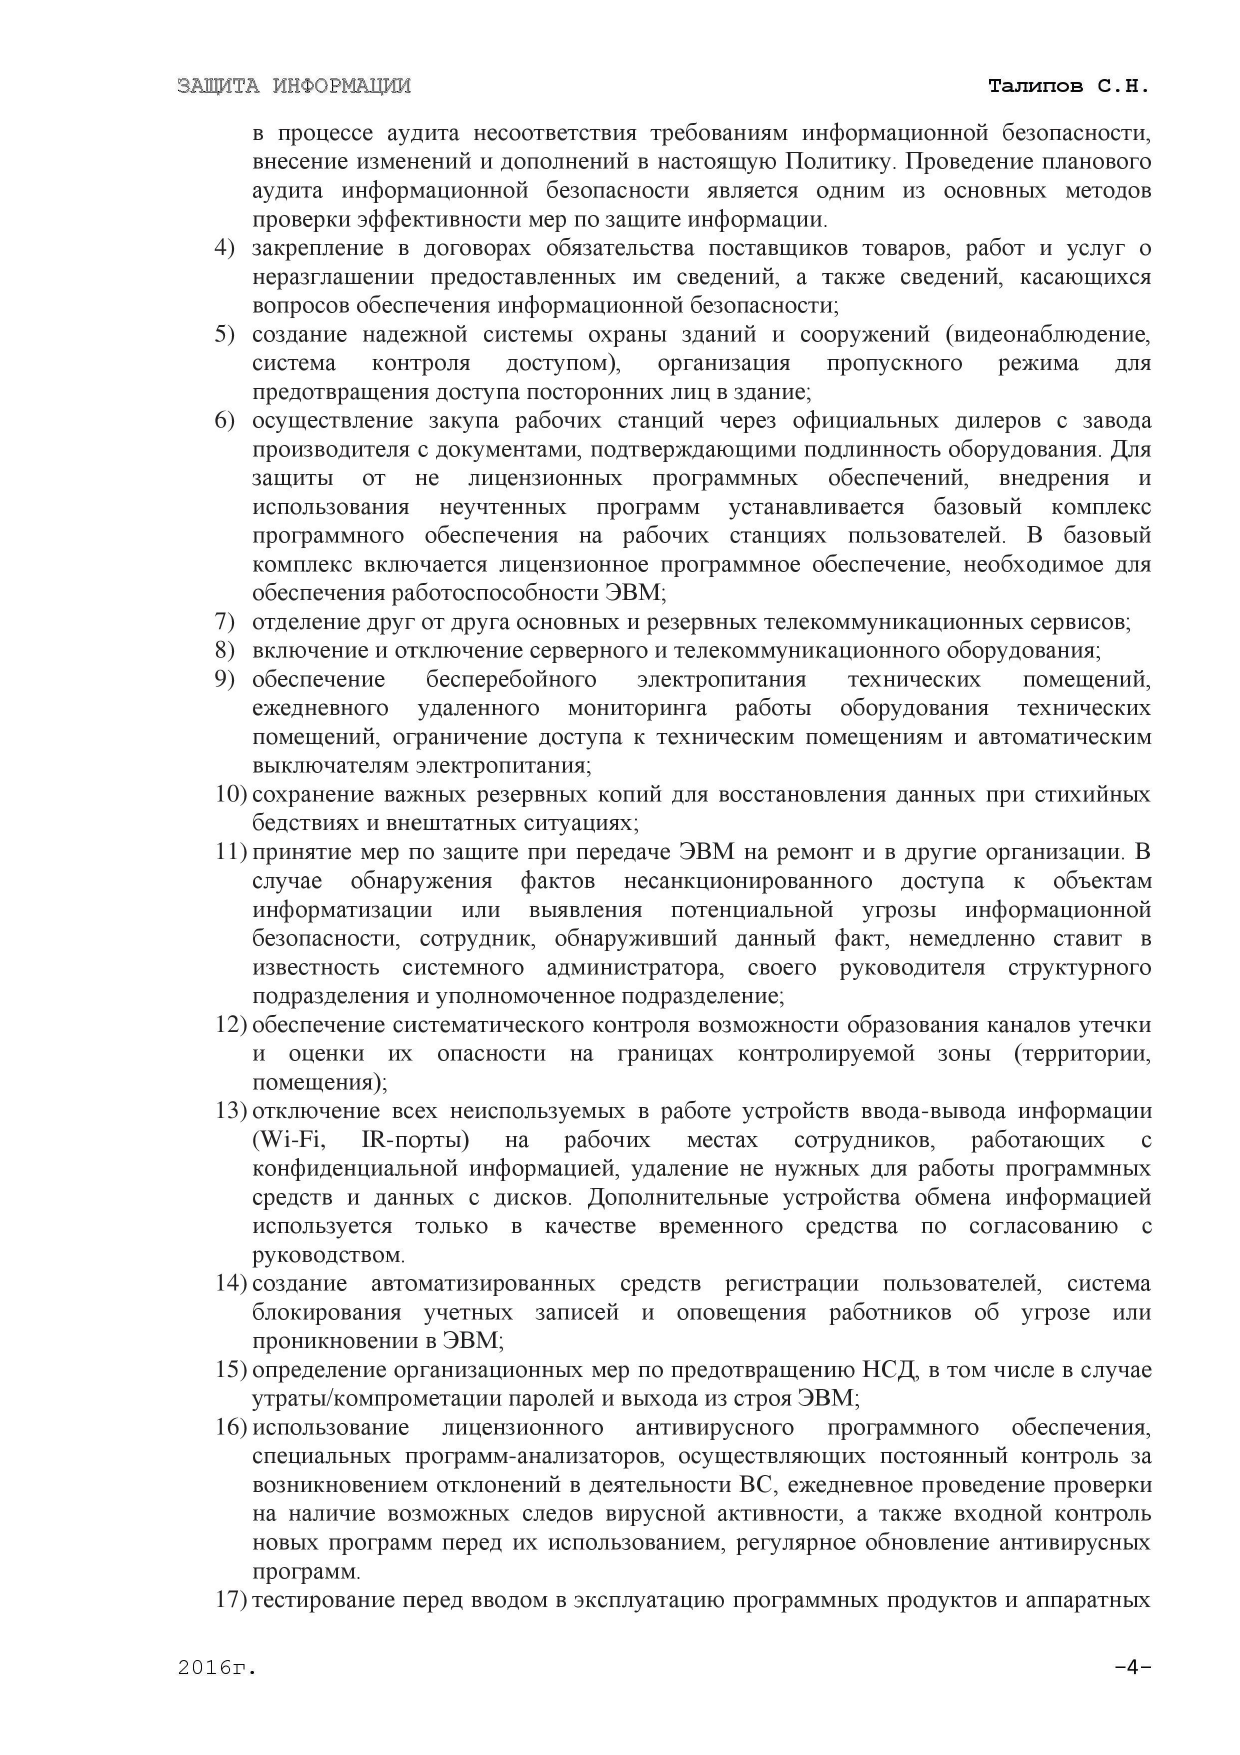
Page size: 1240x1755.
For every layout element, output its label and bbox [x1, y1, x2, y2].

text_box [0, 0, 1240, 1754]
